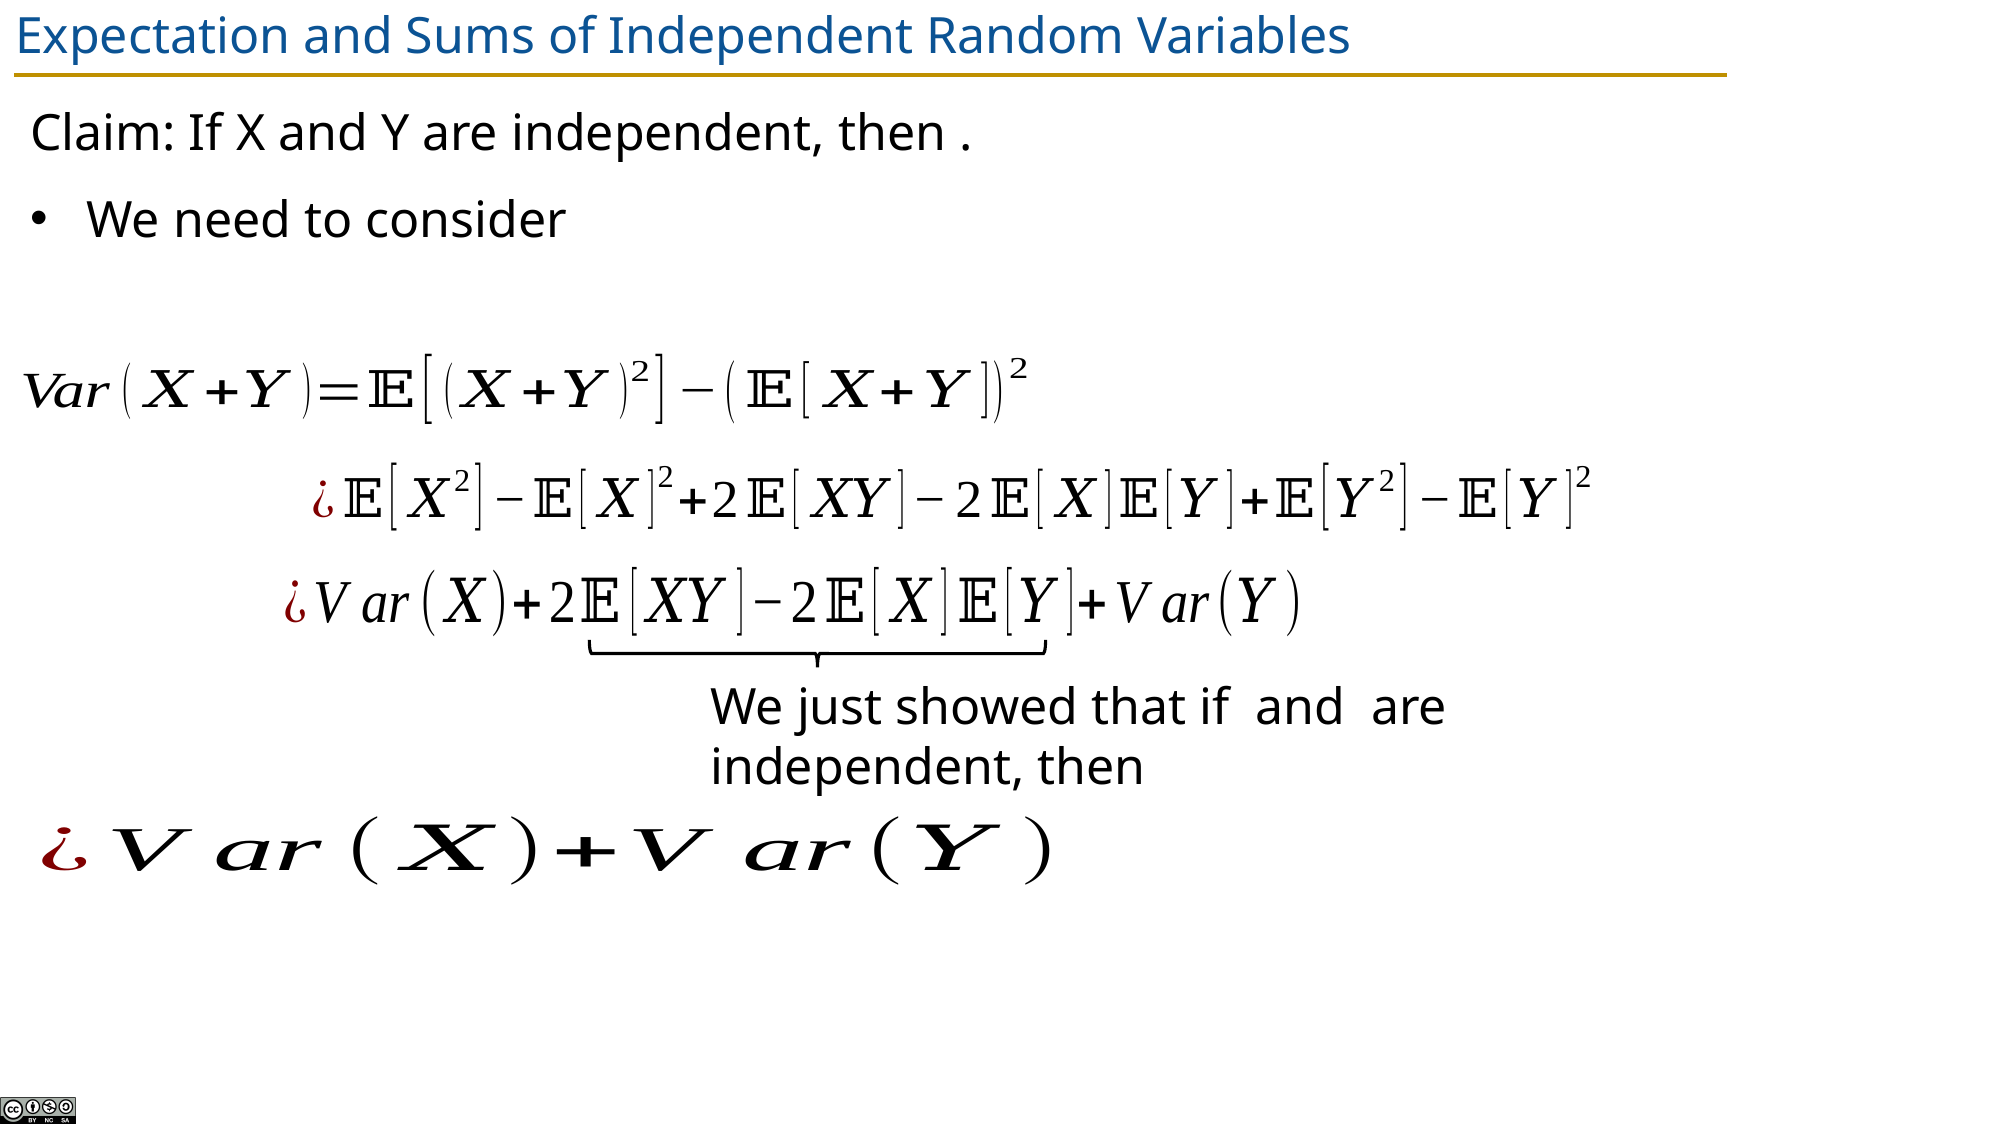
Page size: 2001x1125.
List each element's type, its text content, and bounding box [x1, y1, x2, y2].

picture [0, 1097, 76, 1124]
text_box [588, 639, 1609, 805]
title Expectation and Sums of Independent Random Variables [0, 0, 1725, 75]
